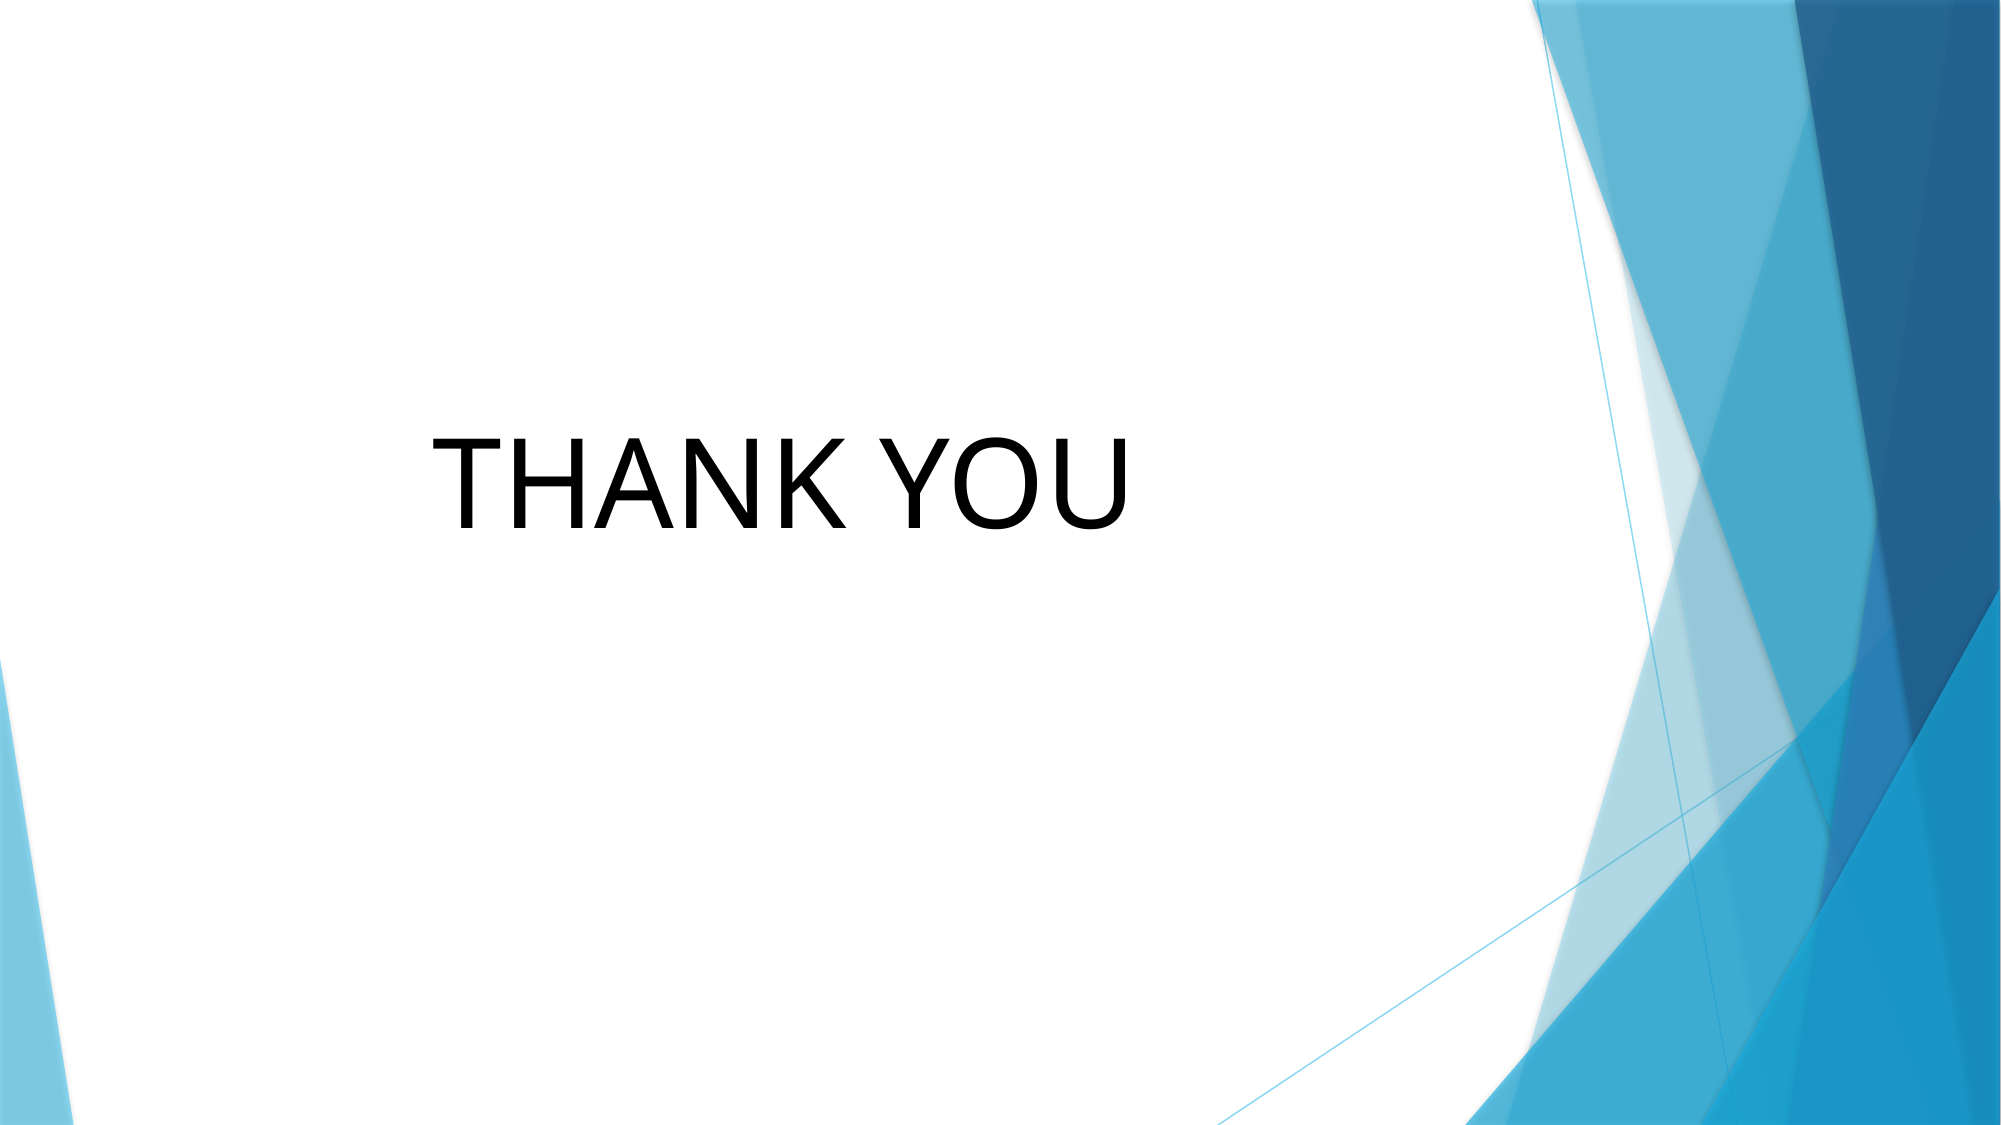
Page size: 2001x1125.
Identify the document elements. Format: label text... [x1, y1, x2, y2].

text_box THANK YOU [417, 395, 1400, 561]
